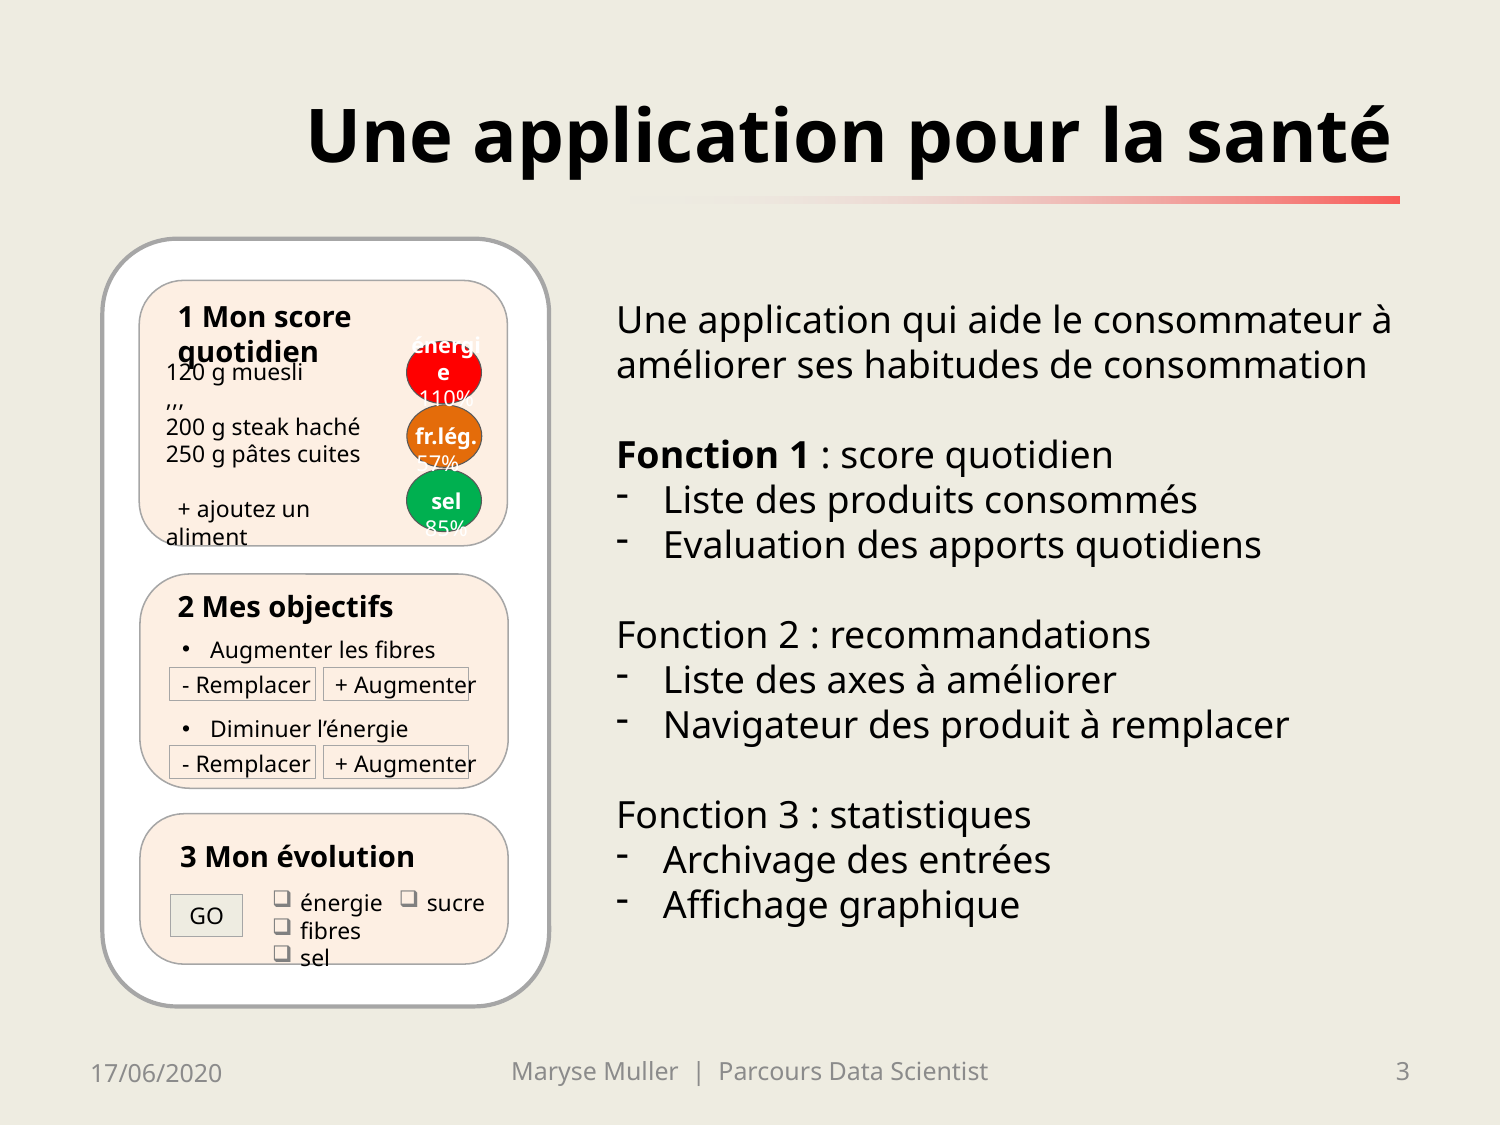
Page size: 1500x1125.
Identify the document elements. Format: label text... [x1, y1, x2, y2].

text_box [167, 627, 494, 788]
text_box [100, 236, 552, 1009]
title Une application pour la santé [191, 45, 1408, 220]
text_box énergie fibres sel sucre [257, 881, 541, 997]
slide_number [75, 1042, 425, 1103]
text_box Une application qui aide le consommateur à améliorer ses habitudes de consommation Fonction 1 : score quotidien Liste des produits consommés Evaluation des apports quotidiens Fonction 2 : recommandations Liste des axes à améliorer Navigateur des produit à remplacer Fonction 3 : statistiques Archivage des entrées Affichage graphique [601, 289, 1412, 934]
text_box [386, 341, 506, 532]
footer Maryse Muller | Parcours Data Scientist [472, 1042, 1028, 1103]
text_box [138, 280, 509, 965]
slide_number 3 [1074, 1042, 1425, 1103]
